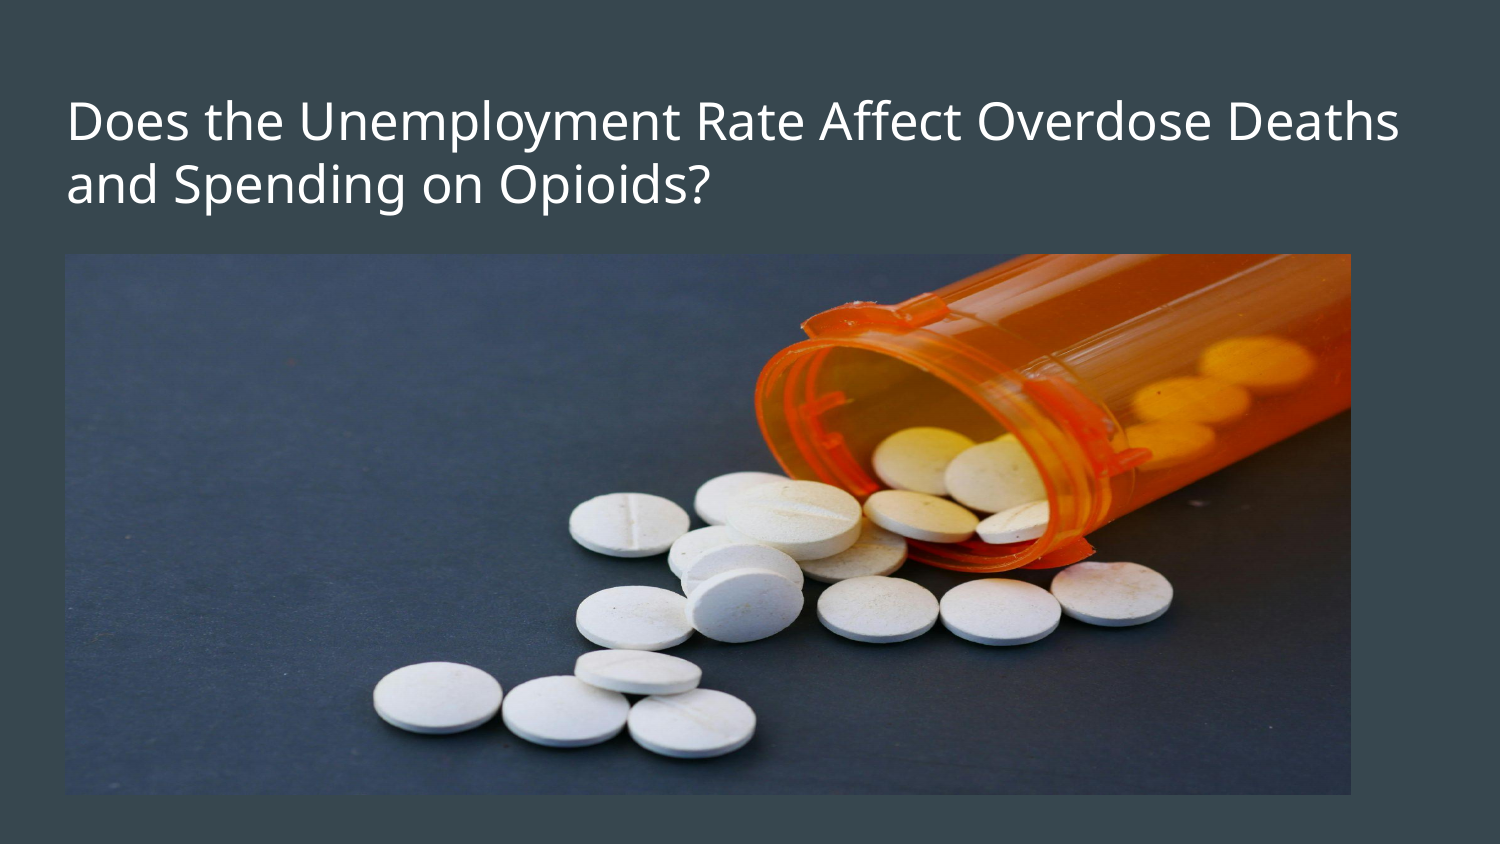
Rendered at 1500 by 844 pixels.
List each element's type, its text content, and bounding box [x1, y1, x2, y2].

picture [65, 254, 1351, 796]
title Does the Unemployment Rate Affect Overdose Deaths and Spending on Opioids? [51, 72, 1449, 231]
